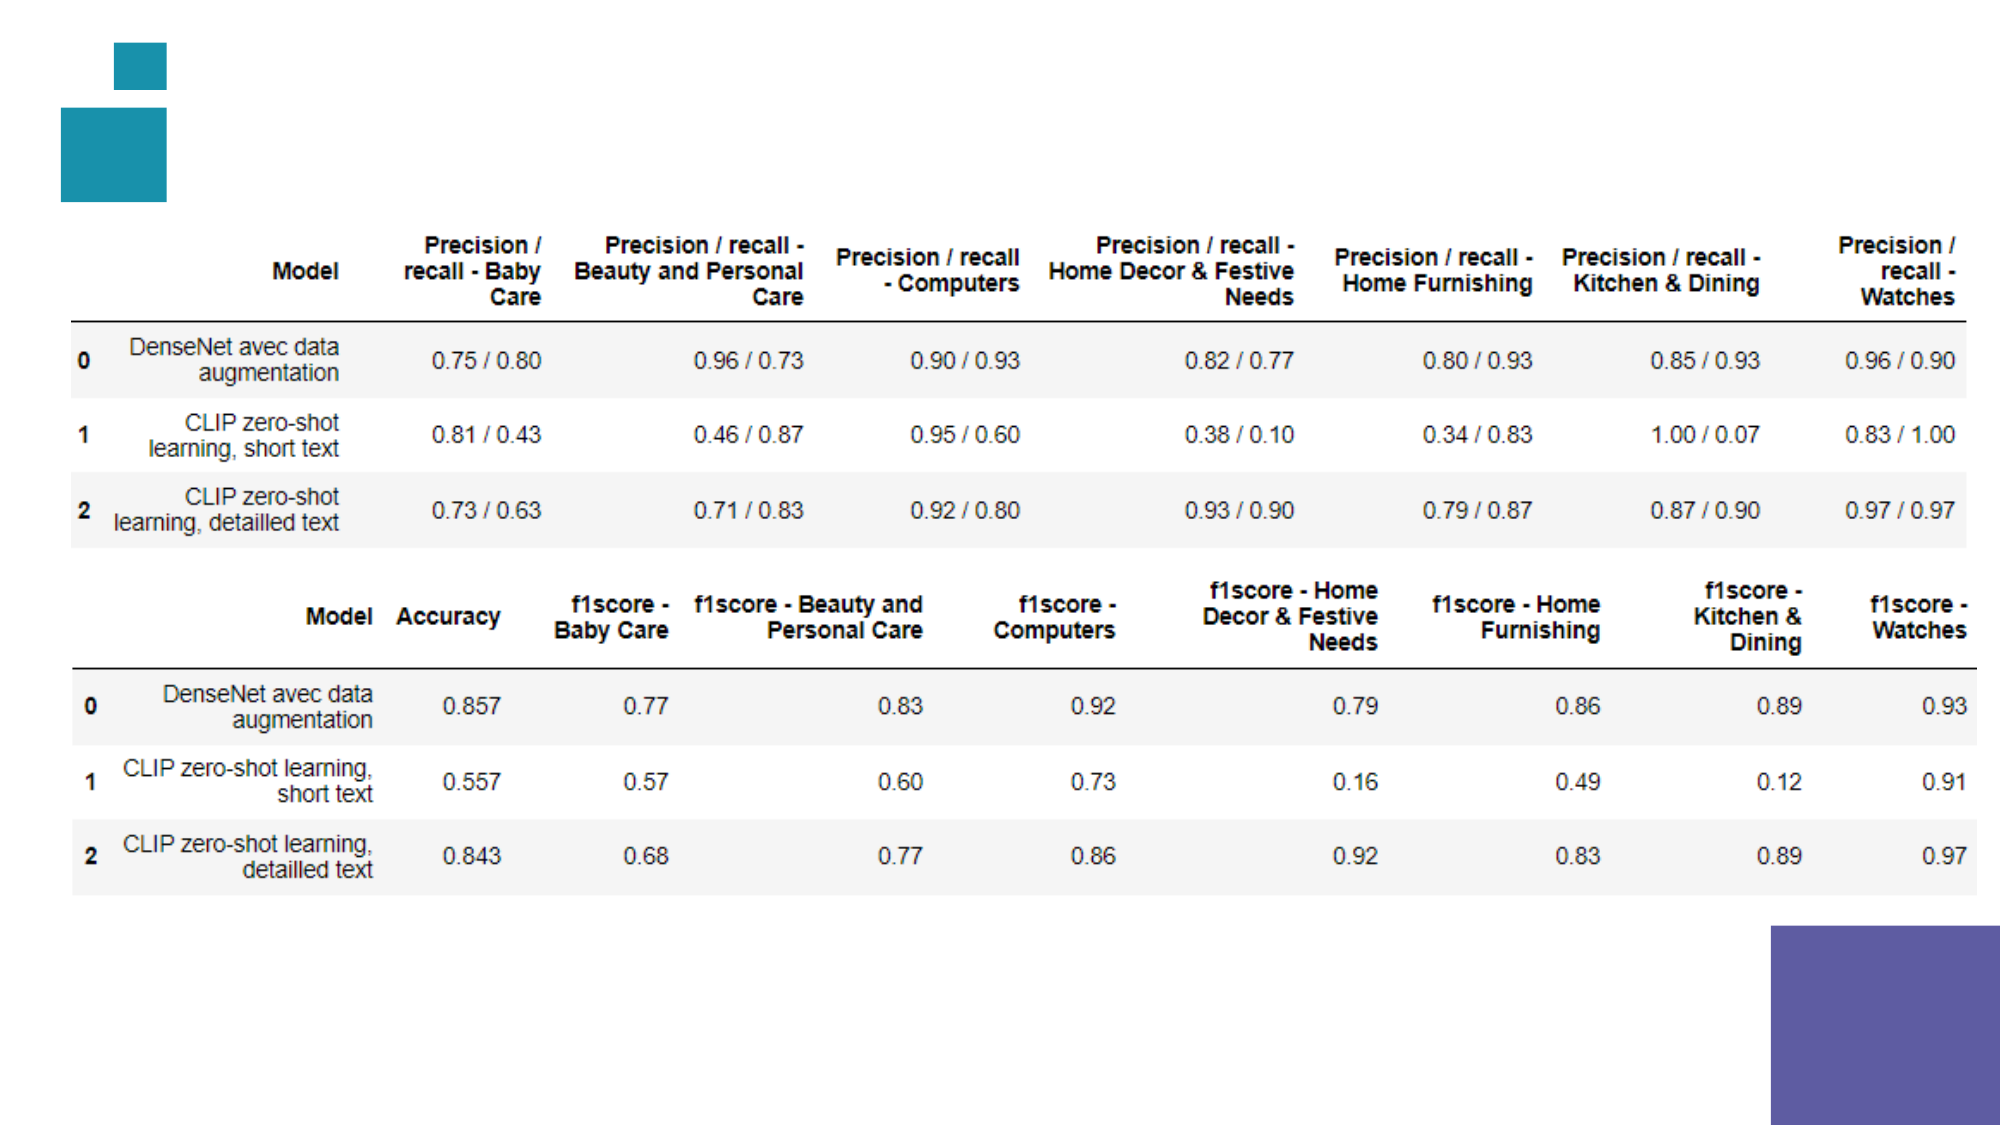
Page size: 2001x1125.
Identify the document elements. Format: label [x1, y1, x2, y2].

picture [71, 575, 1977, 899]
picture [71, 228, 1977, 550]
